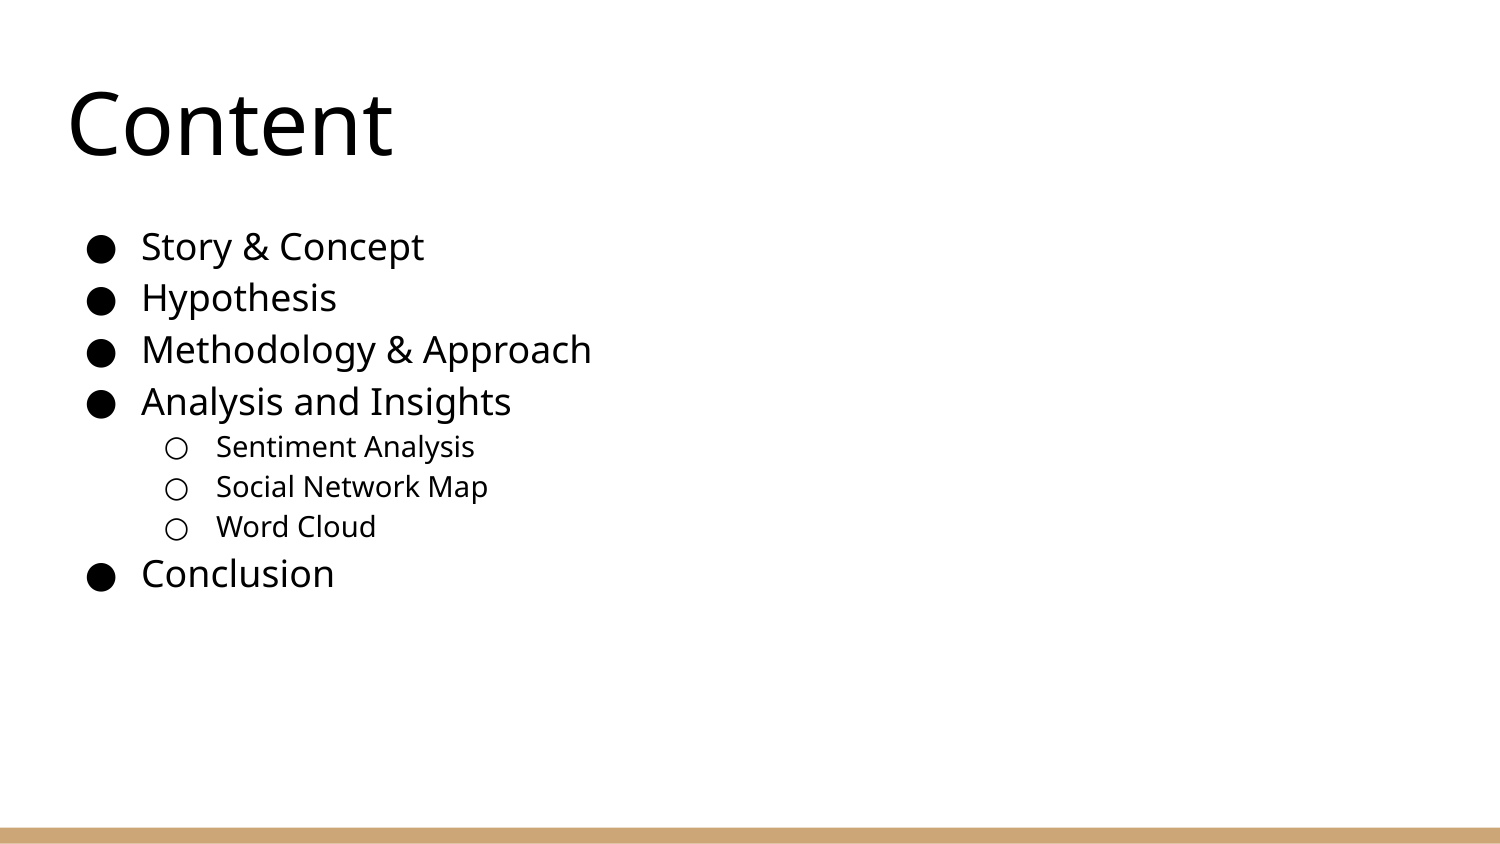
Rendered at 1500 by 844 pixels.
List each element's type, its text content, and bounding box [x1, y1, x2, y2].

title Content [51, 51, 1449, 189]
list Story & Concept Hypothesis Methodology & Approach Analysis and Insights Sentiment Analysis Social Network Map Word Cloud Conclusion [51, 200, 1449, 752]
